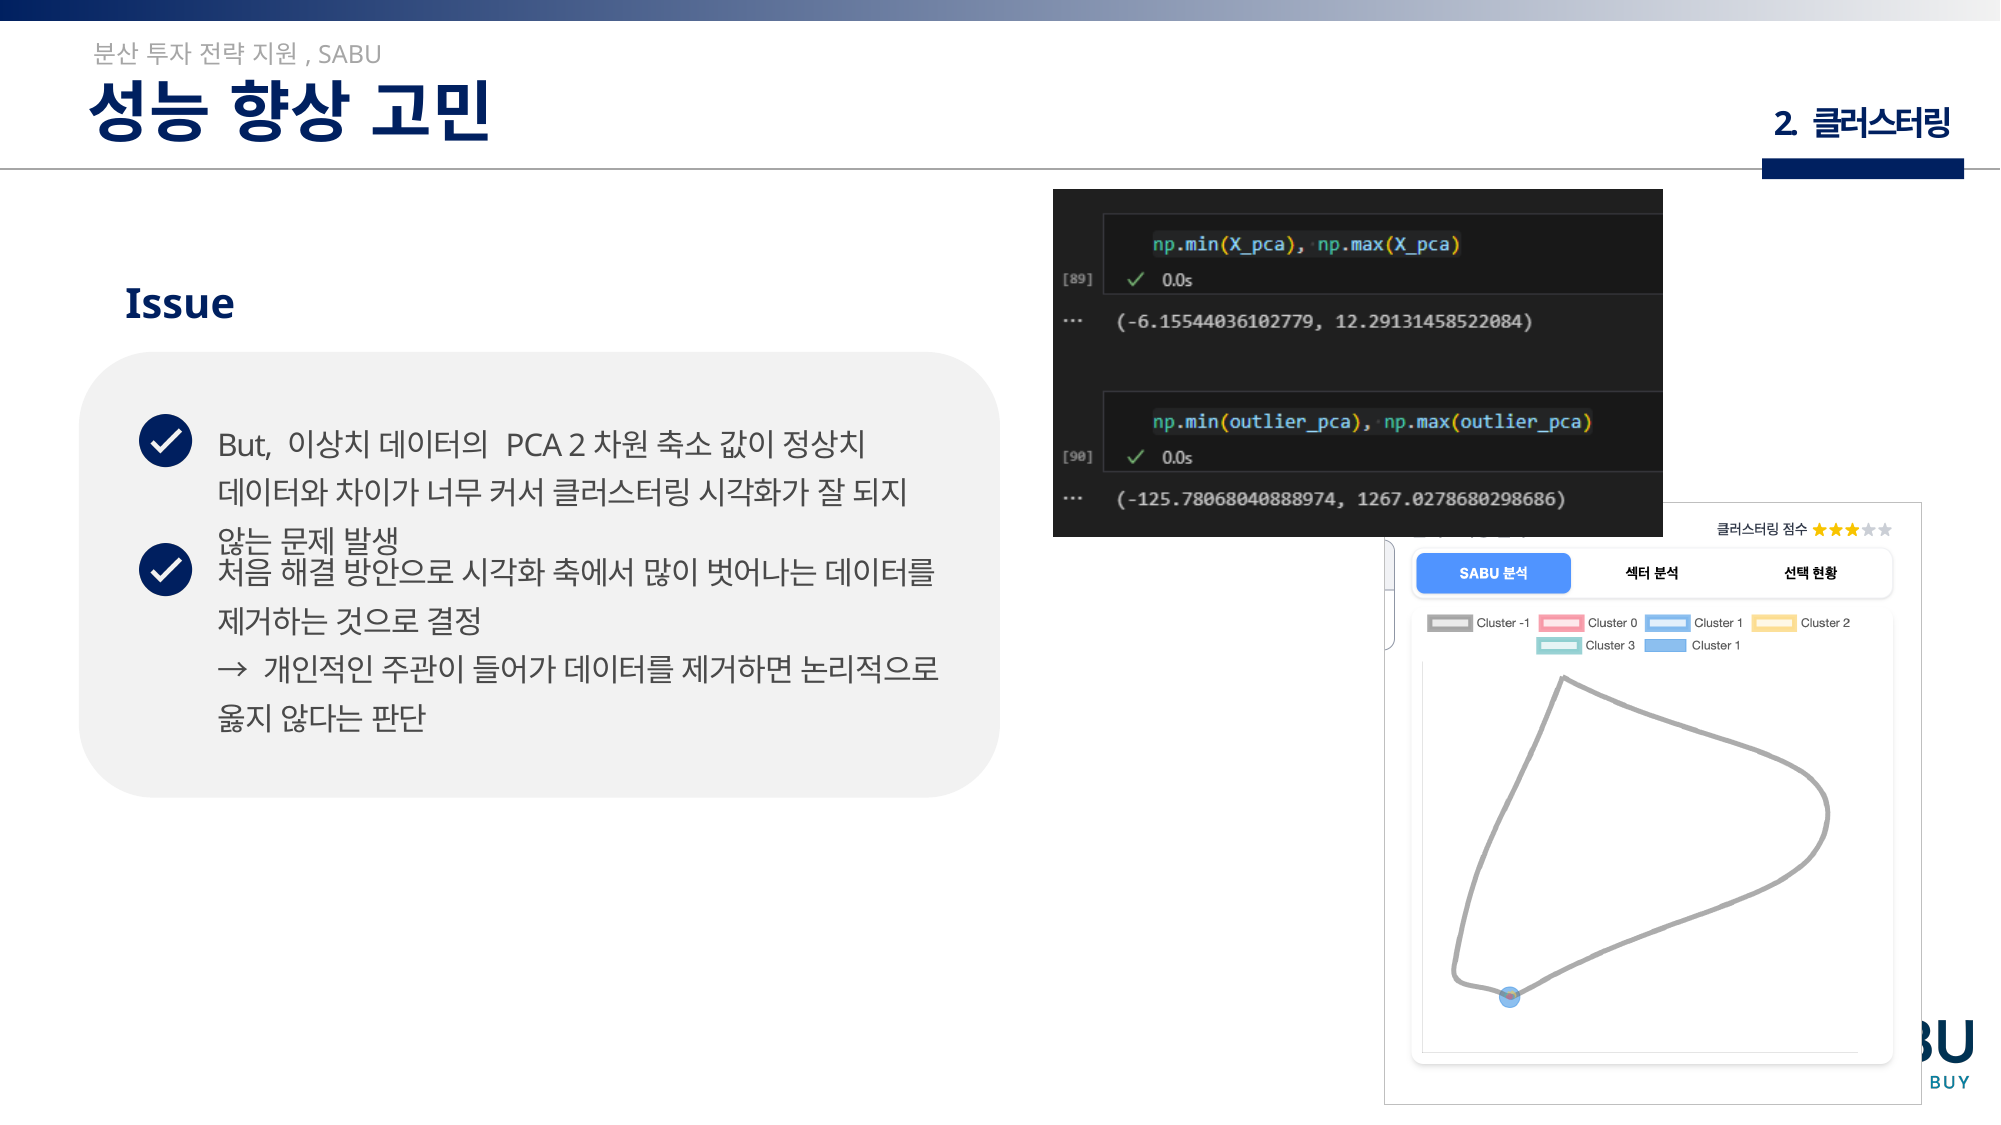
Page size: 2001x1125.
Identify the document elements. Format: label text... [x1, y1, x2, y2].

text_box 분산 투자 전략 지원, SABU [94, 38, 407, 69]
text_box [131, 407, 940, 508]
text_box Issue [125, 276, 847, 327]
picture [1052, 189, 1973, 1105]
text_box [77, 350, 1002, 800]
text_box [131, 535, 953, 735]
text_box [1758, 101, 1968, 180]
text_box 성능 향상 고민 [87, 70, 809, 151]
text_box [0, 0, 2000, 22]
